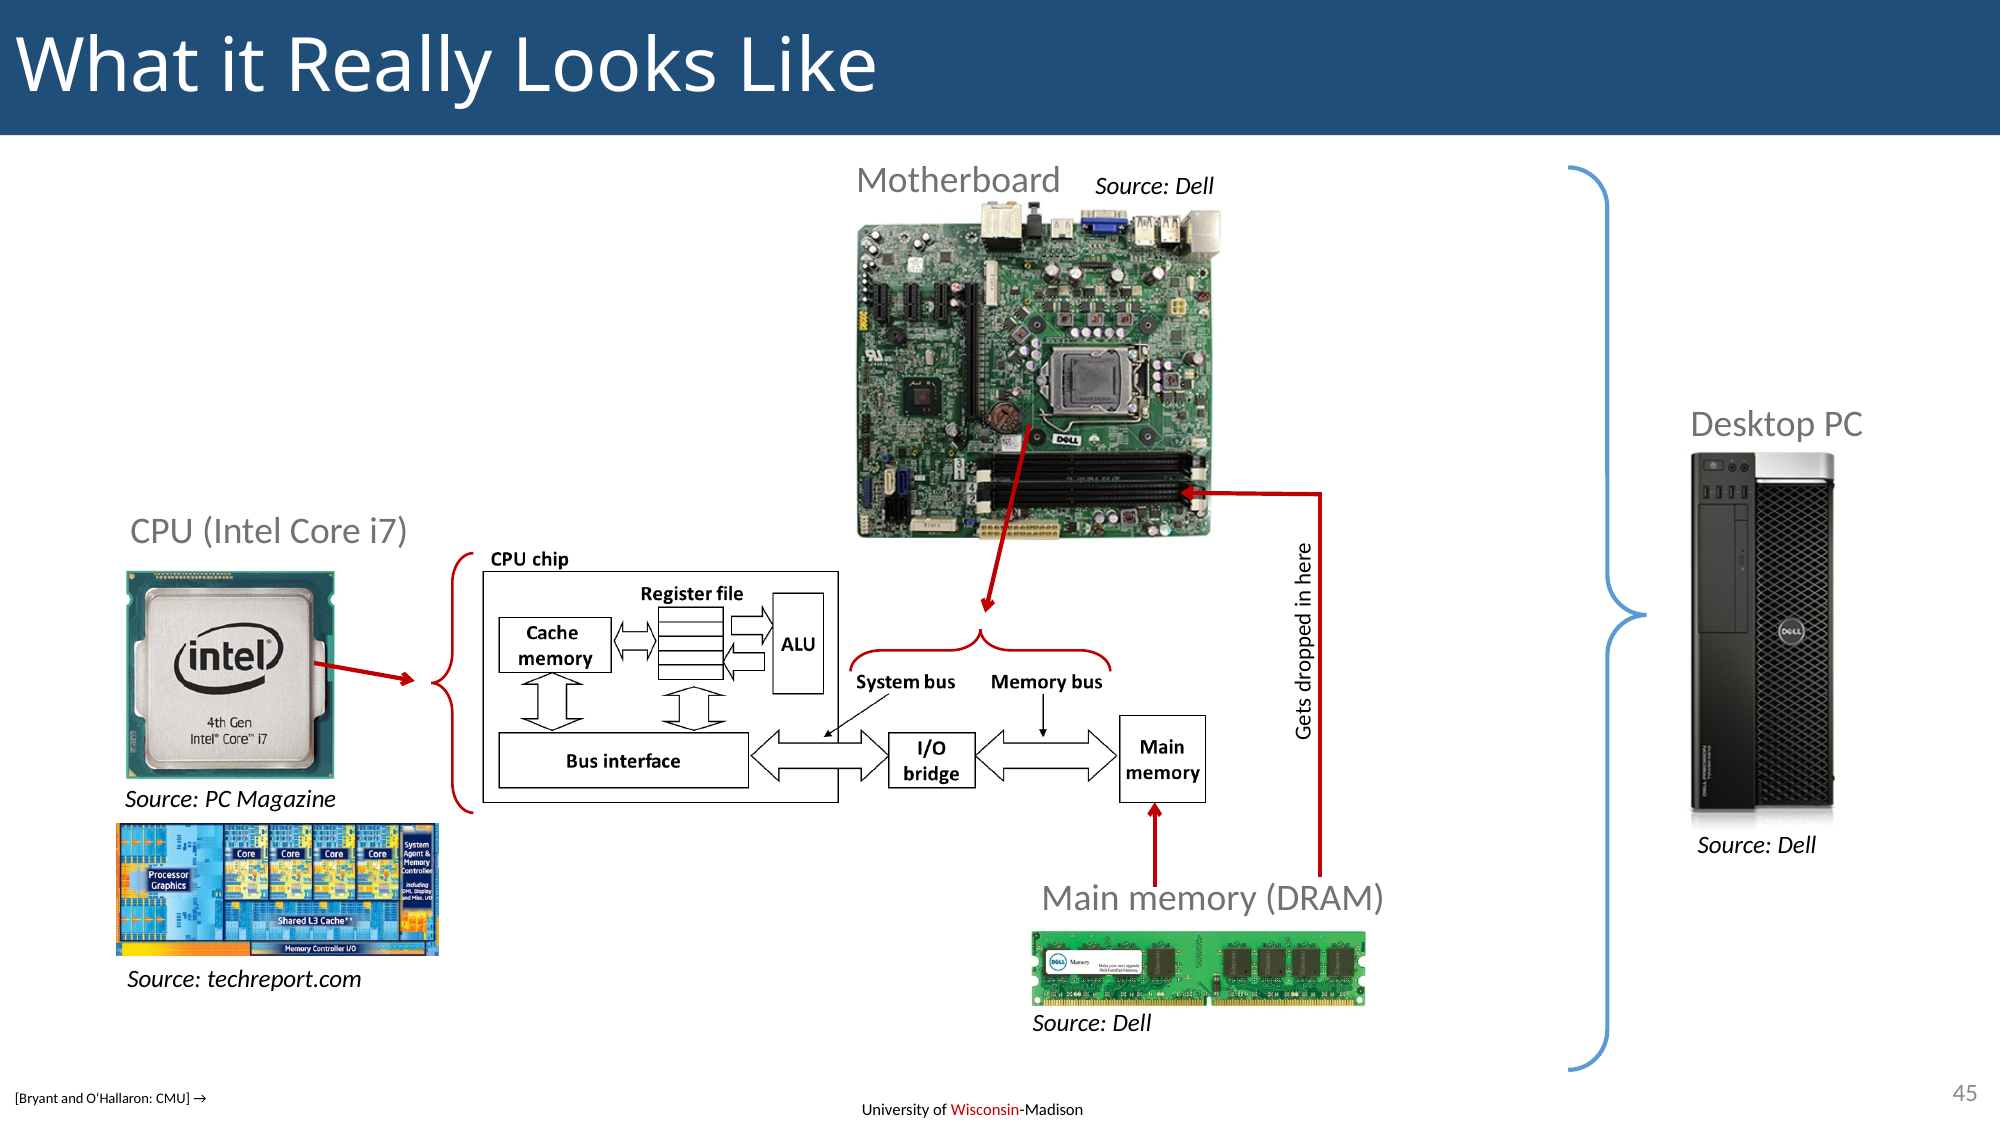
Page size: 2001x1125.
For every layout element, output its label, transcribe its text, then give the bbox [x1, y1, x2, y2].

text_box Gets dropped in here [1280, 527, 1320, 756]
text_box [1568, 166, 1647, 1071]
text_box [103, 498, 439, 1001]
text_box [Bryant and O‘Hallaron: CMU] → [0, 1081, 225, 1114]
picture [477, 539, 1213, 803]
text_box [838, 147, 1231, 613]
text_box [1674, 392, 1880, 867]
text_box [439, 552, 474, 814]
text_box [1017, 802, 1407, 1045]
slide_number 45 [1879, 1069, 1994, 1114]
title What it Really Looks Like [0, 0, 2000, 136]
